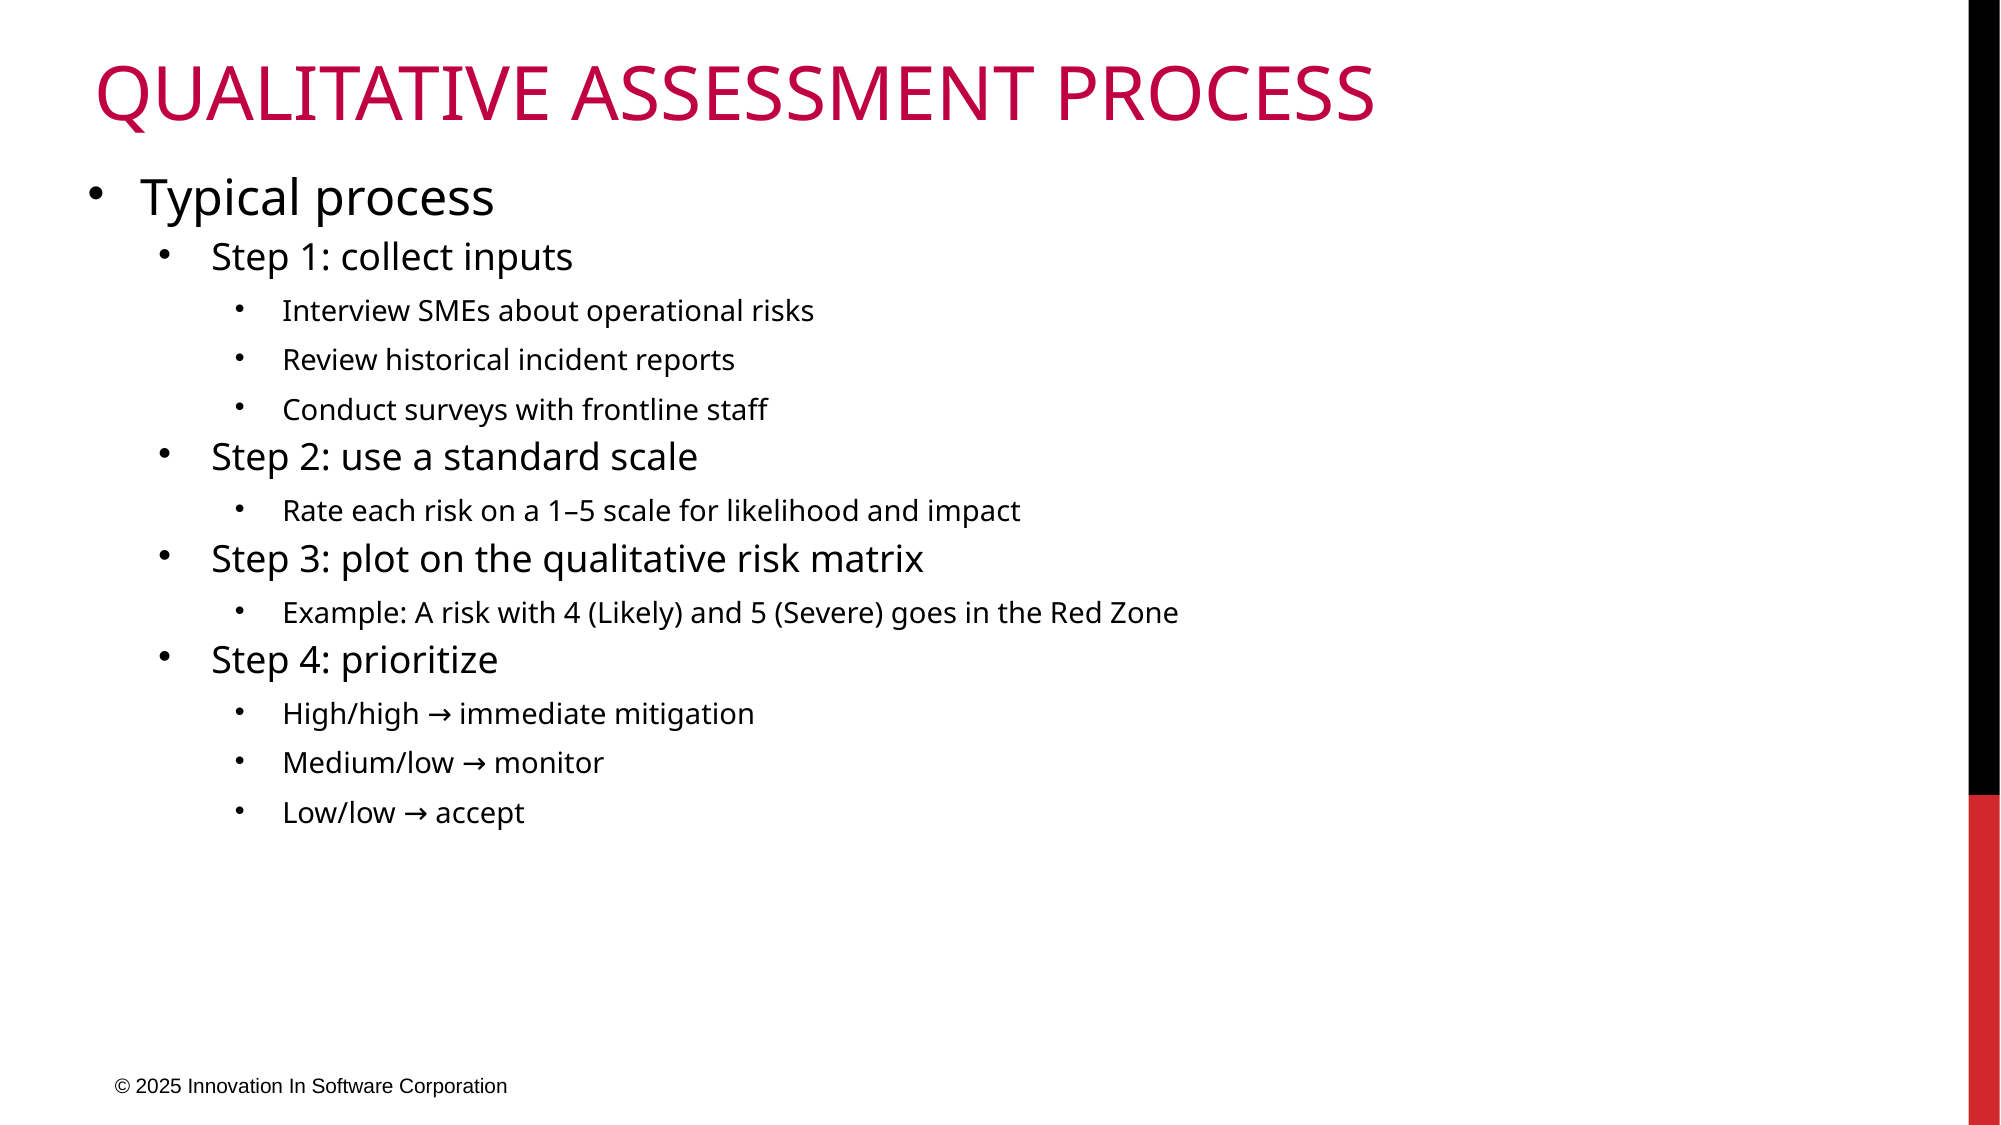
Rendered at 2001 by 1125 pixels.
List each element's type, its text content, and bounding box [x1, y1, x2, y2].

footer © 2025 Innovation In Software Corporation [99, 1065, 850, 1112]
list Typical process Step 1: collect inputs Interview SMEs about operational risks Review historical incident reports Conduct surveys with frontline staff Step 2: use a standard scale Rate each risk on a 1–5 scale for likelihood and impact Step 3: plot on the qualitative risk matrix Example: A risk with 4 (Likely) and 5 (Severe) goes in the Red Zone Step 4: prioritize High/high → immediate mitigation Medium/low → monitor Low/low → accept [69, 172, 1766, 990]
title Qualitative Assessment Process [94, 0, 1766, 172]
